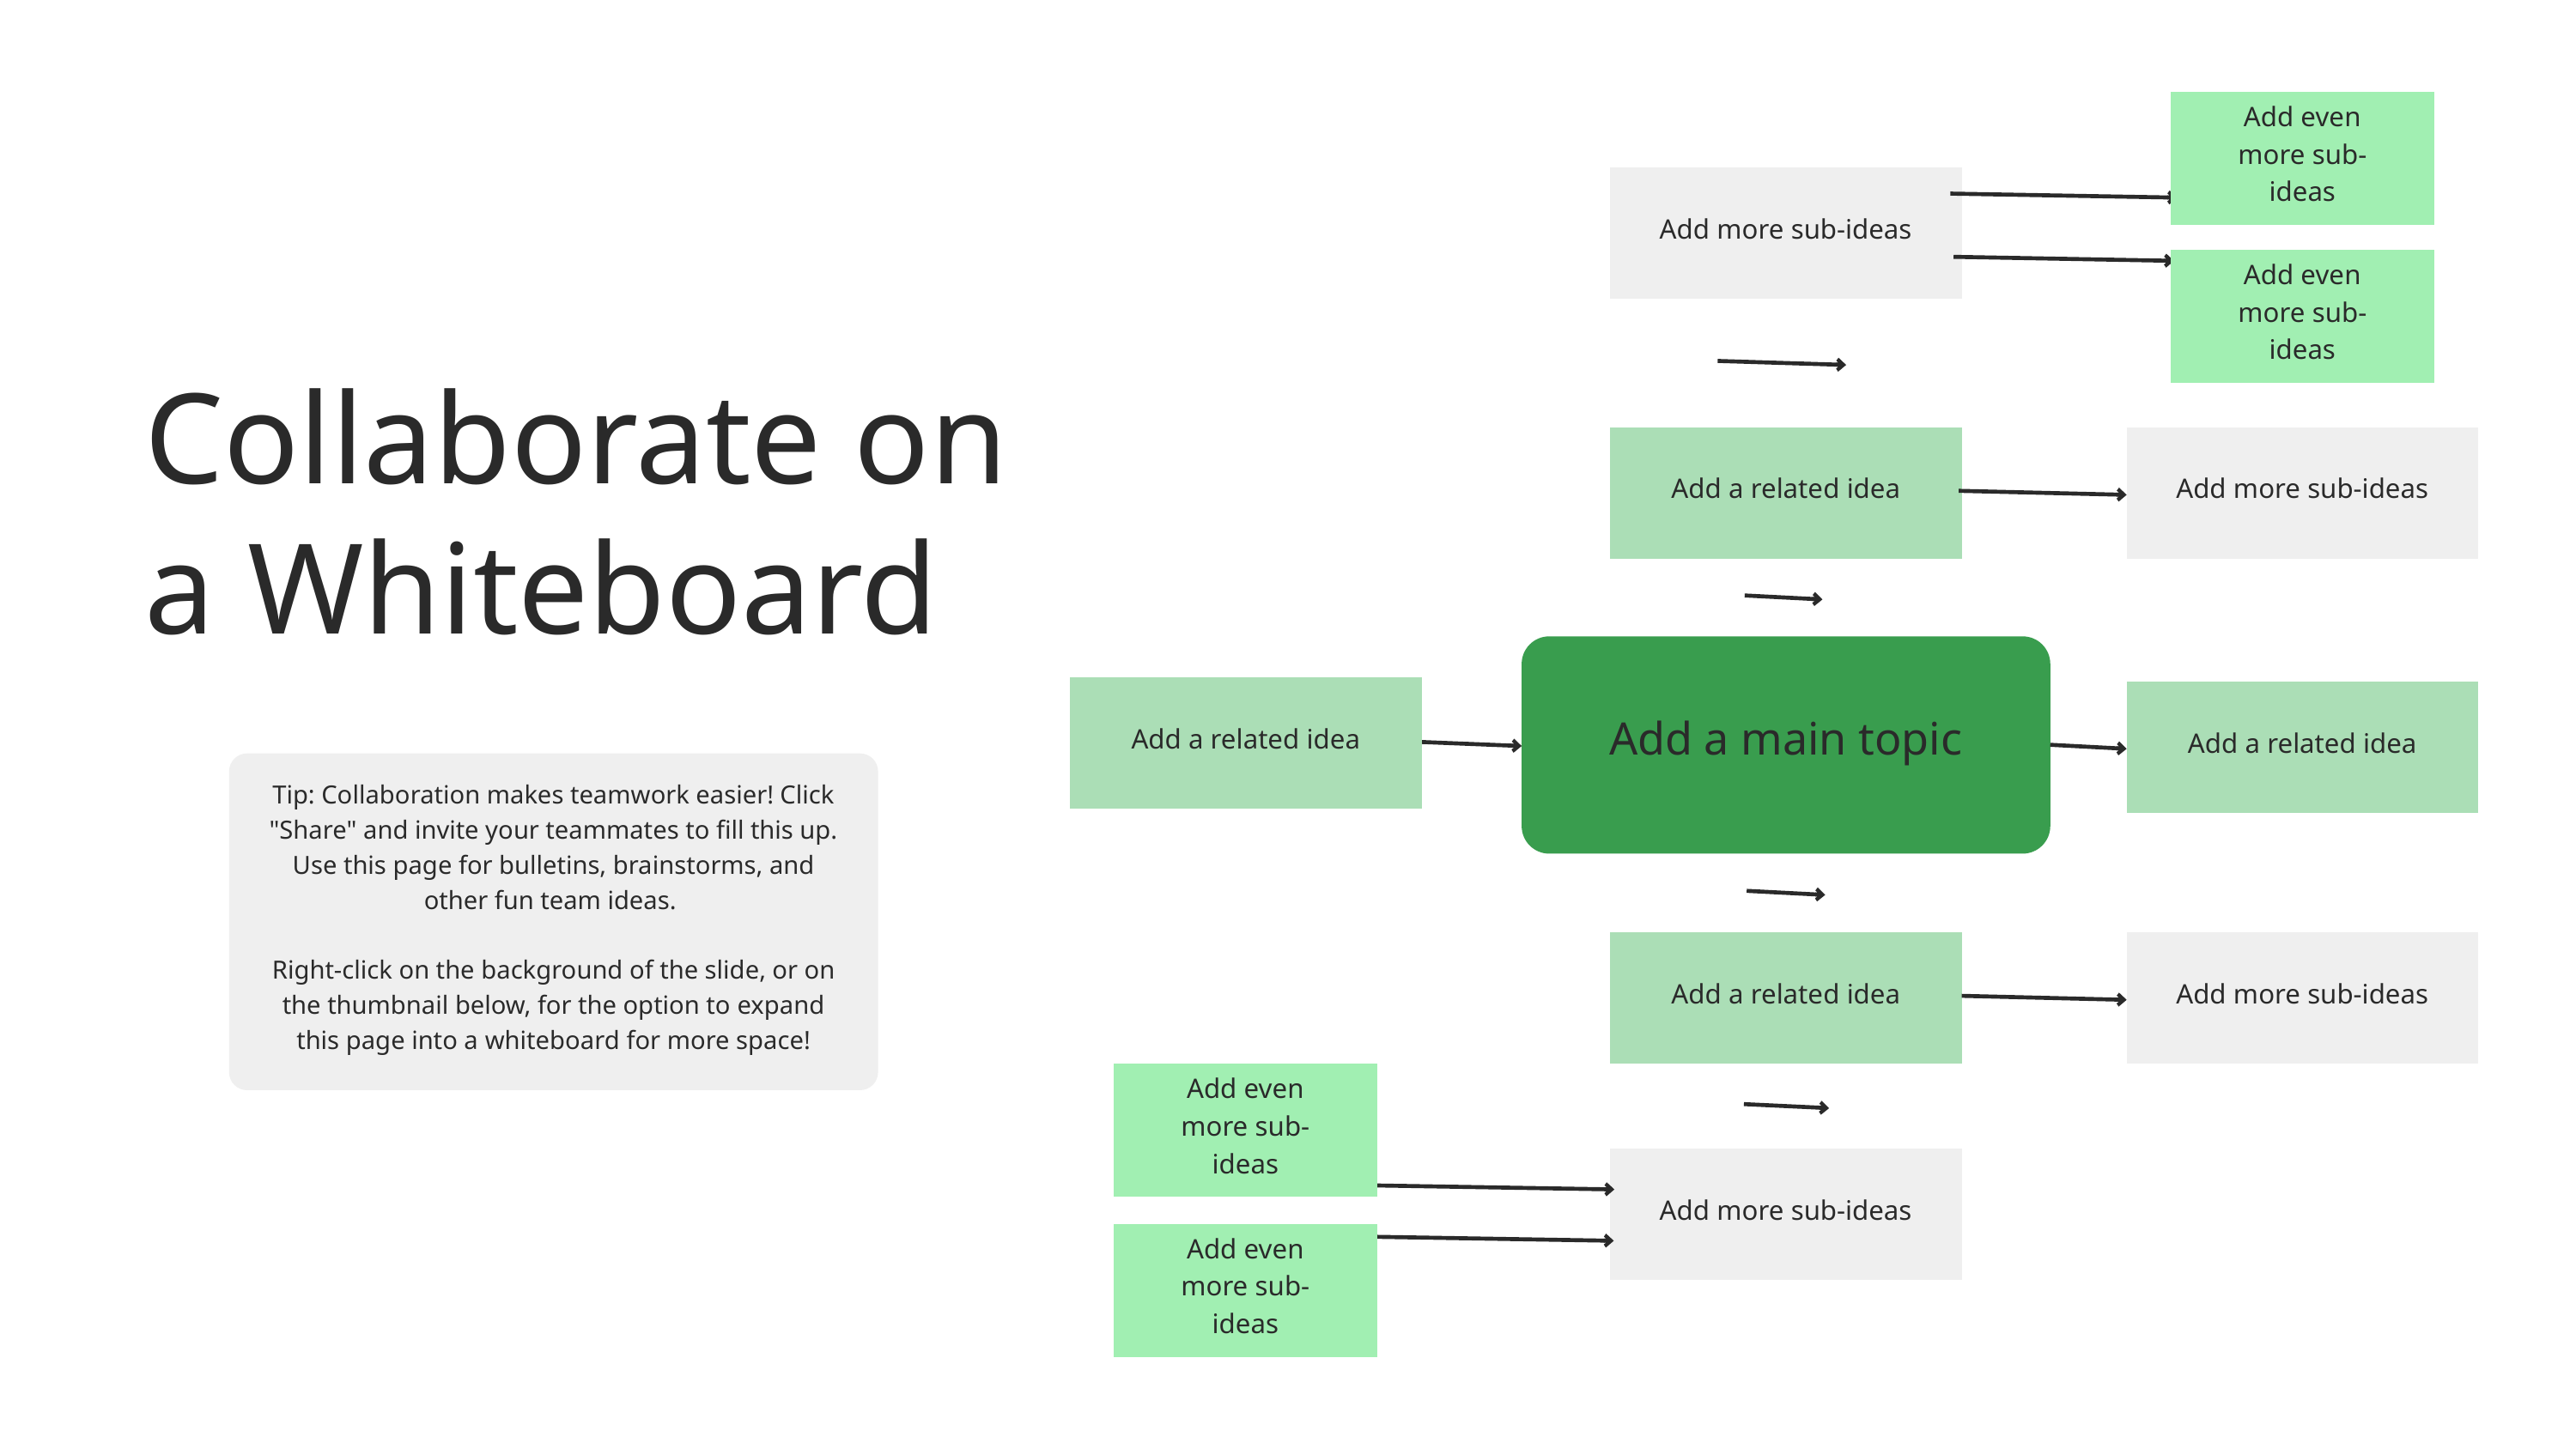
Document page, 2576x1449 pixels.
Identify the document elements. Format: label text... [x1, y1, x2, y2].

text_box Collaborate on a Whiteboard [144, 358, 1009, 659]
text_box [1521, 636, 2050, 854]
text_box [1609, 167, 1962, 300]
text_box [1717, 358, 1847, 372]
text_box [2171, 91, 2434, 225]
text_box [2126, 681, 2479, 814]
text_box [1609, 1148, 1962, 1281]
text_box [2126, 931, 2479, 1064]
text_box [1069, 676, 1422, 809]
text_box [1114, 1063, 1377, 1197]
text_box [2171, 249, 2434, 384]
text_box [1609, 931, 1962, 1064]
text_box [228, 753, 878, 1091]
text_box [1114, 1223, 1377, 1357]
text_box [1609, 427, 1962, 559]
text_box [1744, 592, 1823, 606]
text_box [2126, 427, 2479, 559]
